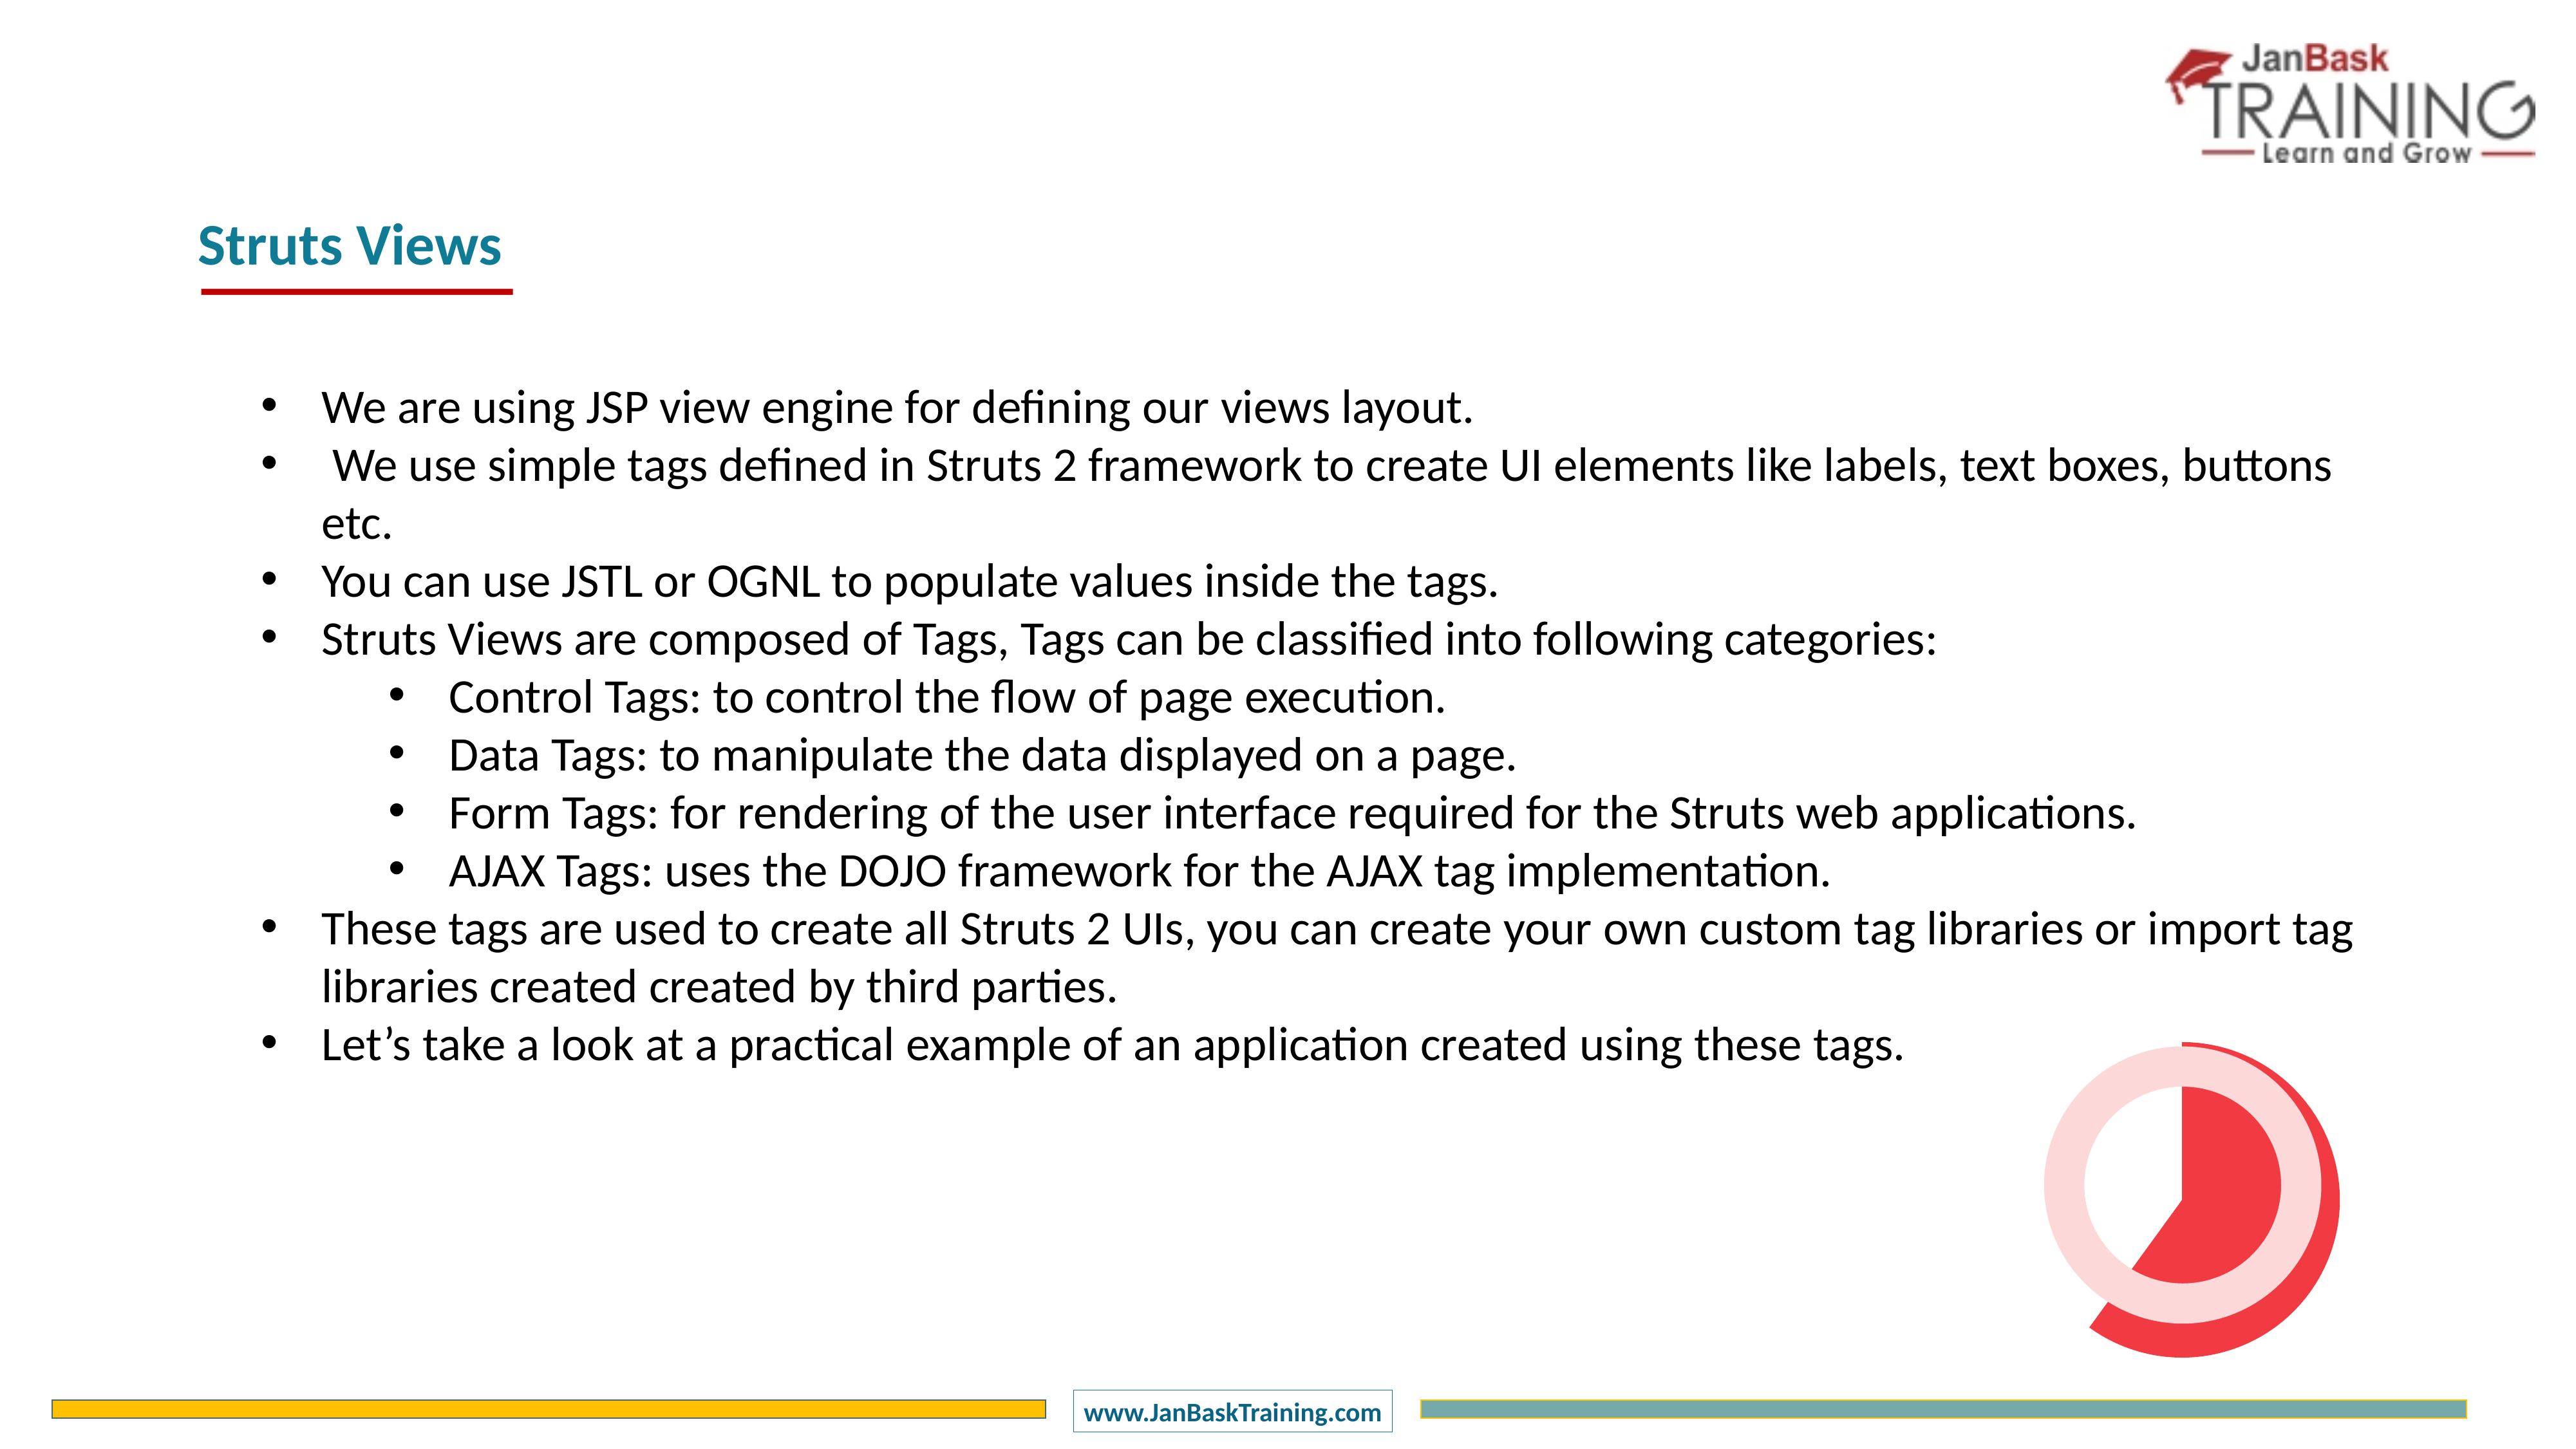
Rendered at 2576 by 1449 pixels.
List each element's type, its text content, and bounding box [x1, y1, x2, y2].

text_box We are using JSP view engine for defining our views layout. We use simple tags defined in Struts 2 framework to create UI elements like labels, text boxes, buttons etc. You can use JSTL or OGNL to populate values inside the tags. Struts Views are composed of Tags, Tags can be classified into following categories: Control Tags: to control the flow of page execution. Data Tags: to manipulate the data displayed on a page. Form Tags: for rendering of the user interface required for the Struts web applications. AJAX Tags: uses the DOJO framework for the AJAX tag implementation. These tags are used to create all Struts 2 UIs, you can create your own custom tag libraries or import tag libraries created created by third parties. Let’s take a look at a practical example of an application created using these tags. [256, 370, 2367, 1075]
text_box Struts Views [193, 201, 2000, 282]
picture [2165, 43, 2535, 163]
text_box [2022, 1040, 2342, 1360]
